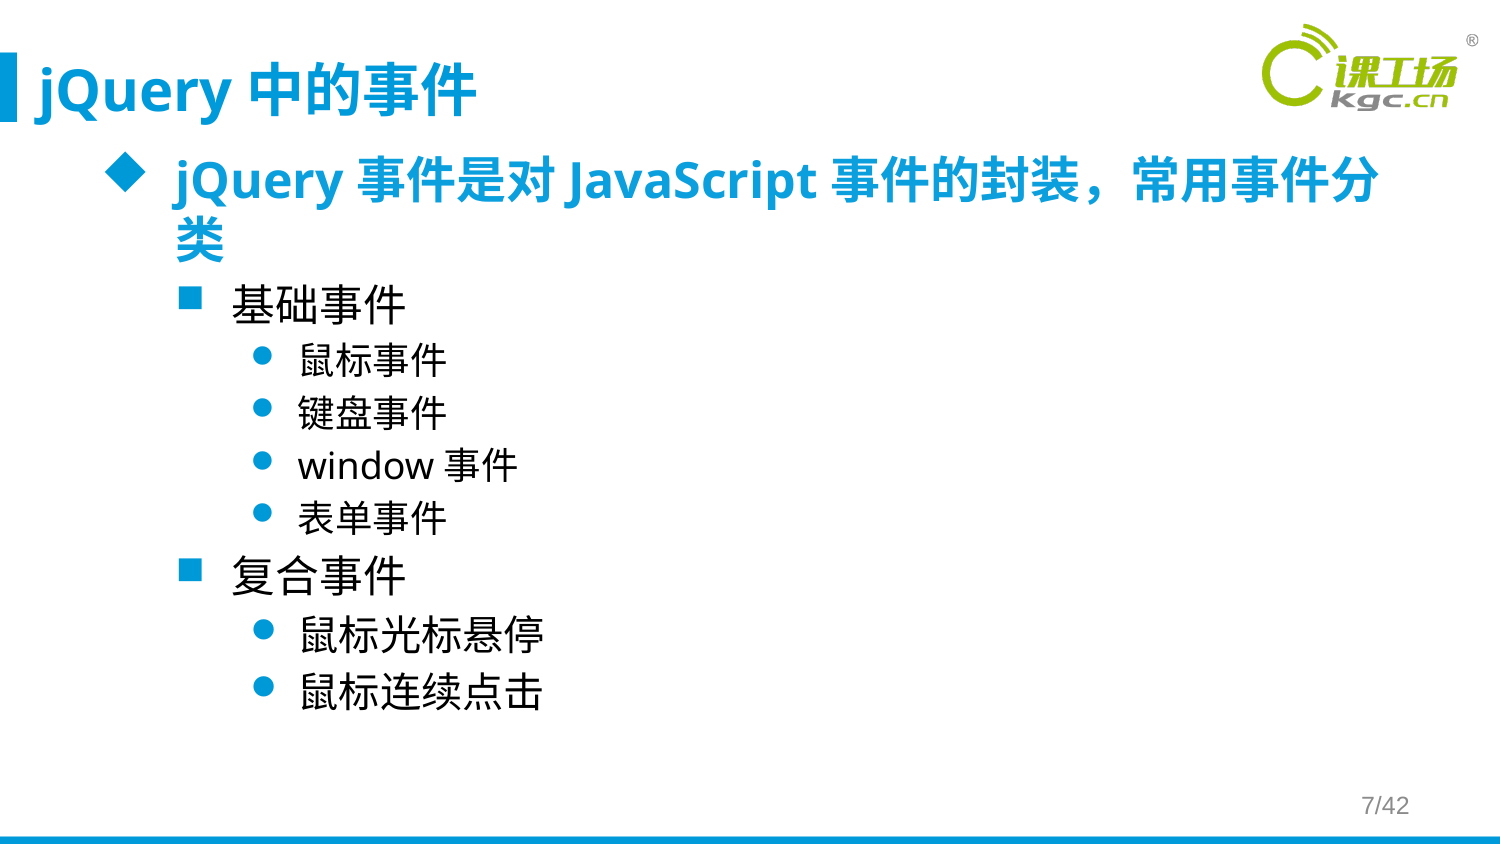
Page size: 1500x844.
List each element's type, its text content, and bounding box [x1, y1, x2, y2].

picture [0, 0, 1500, 836]
list jQuery事件是对JavaScript事件的封装，常用事件分类 基础事件 鼠标事件 键盘事件 window事件 表单事件 复合事件 鼠标光标悬停 鼠标连续点击 [85, 140, 1415, 735]
title jQuery中的事件 [37, 33, 1390, 151]
slide_number 7/42 [1074, 782, 1425, 828]
